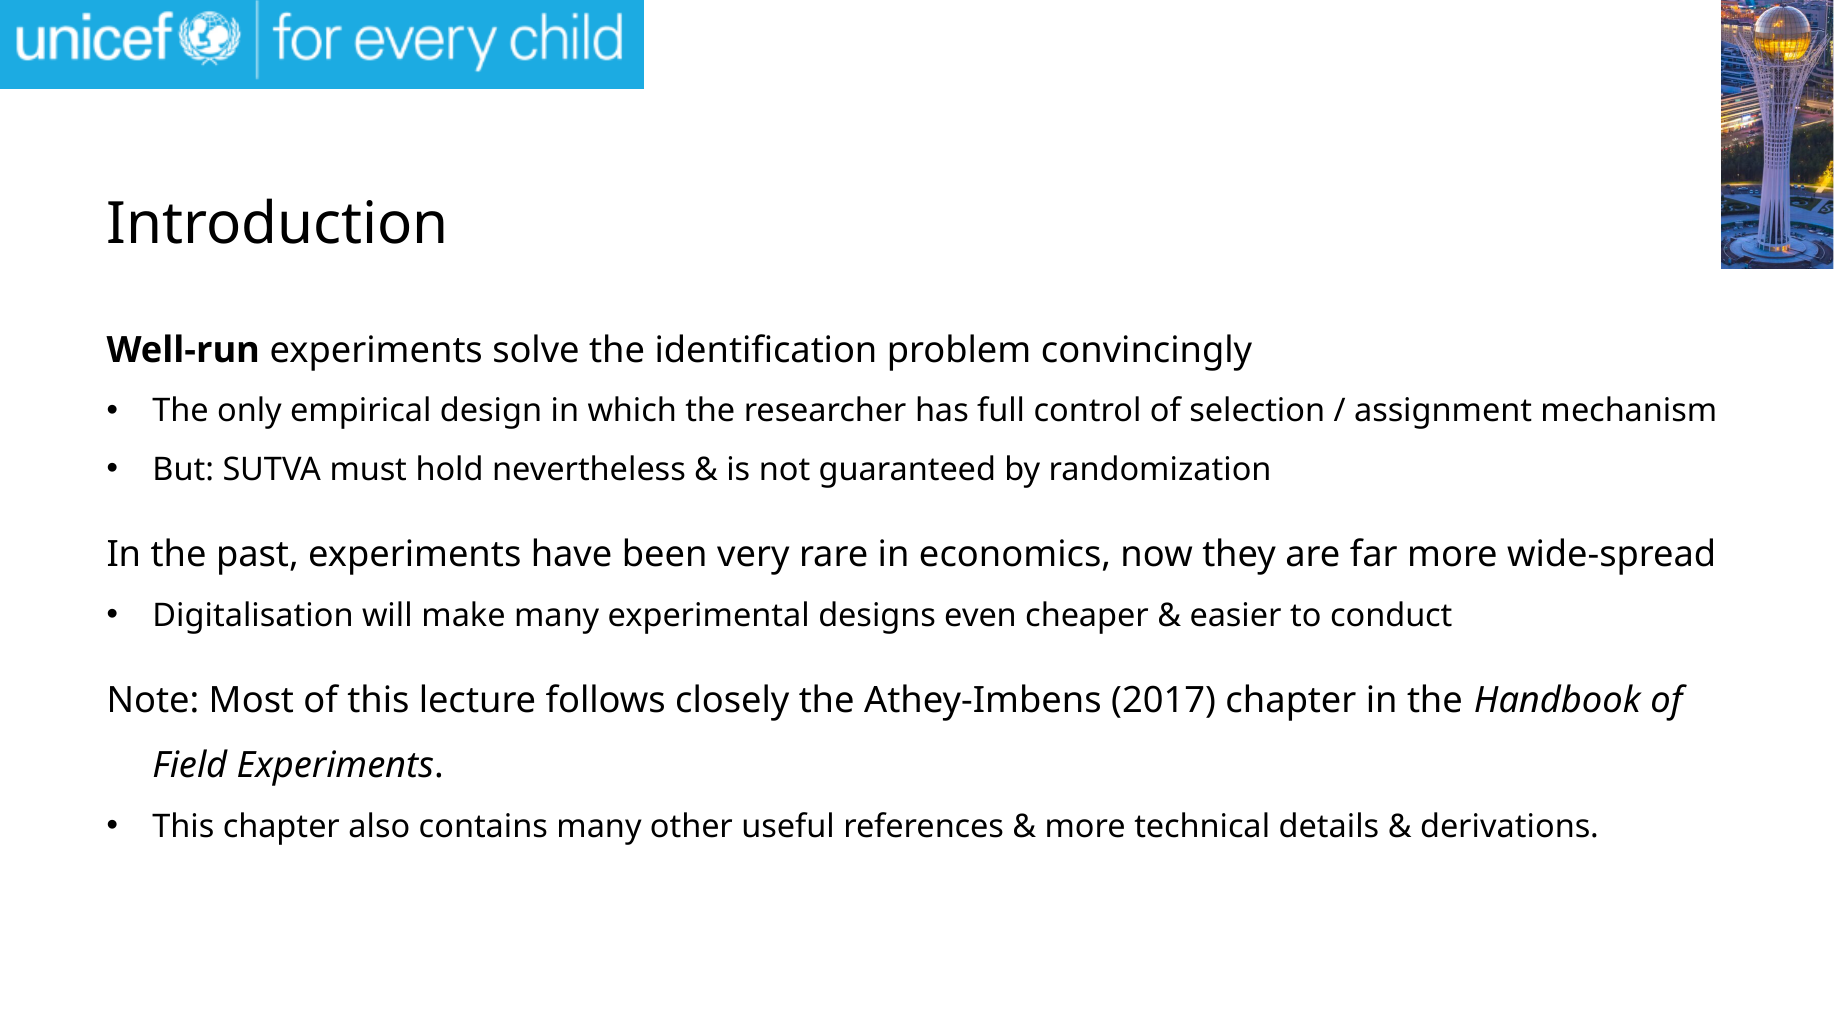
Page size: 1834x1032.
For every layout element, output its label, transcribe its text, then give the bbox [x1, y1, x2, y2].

picture [1721, 0, 1834, 269]
list Well-run experiments solve the identification problem convincingly The only empirical design in which the researcher has full control of selection / assignment mechanism But: SUTVA must hold nevertheless & is not guaranteed by randomization In the past, experiments have been very rare in economics, now they are far more wide-spread Digitalisation will make many experimental designs even cheaper & easier to conduct Note: Most of this lecture follows closely the Athey-Imbens (2017) chapter in the Handbook of Field Experiments. This chapter also contains many other useful references & more technical details & derivations. [91, 296, 1742, 941]
title Introduction [91, 173, 1745, 268]
picture [0, 0, 644, 89]
